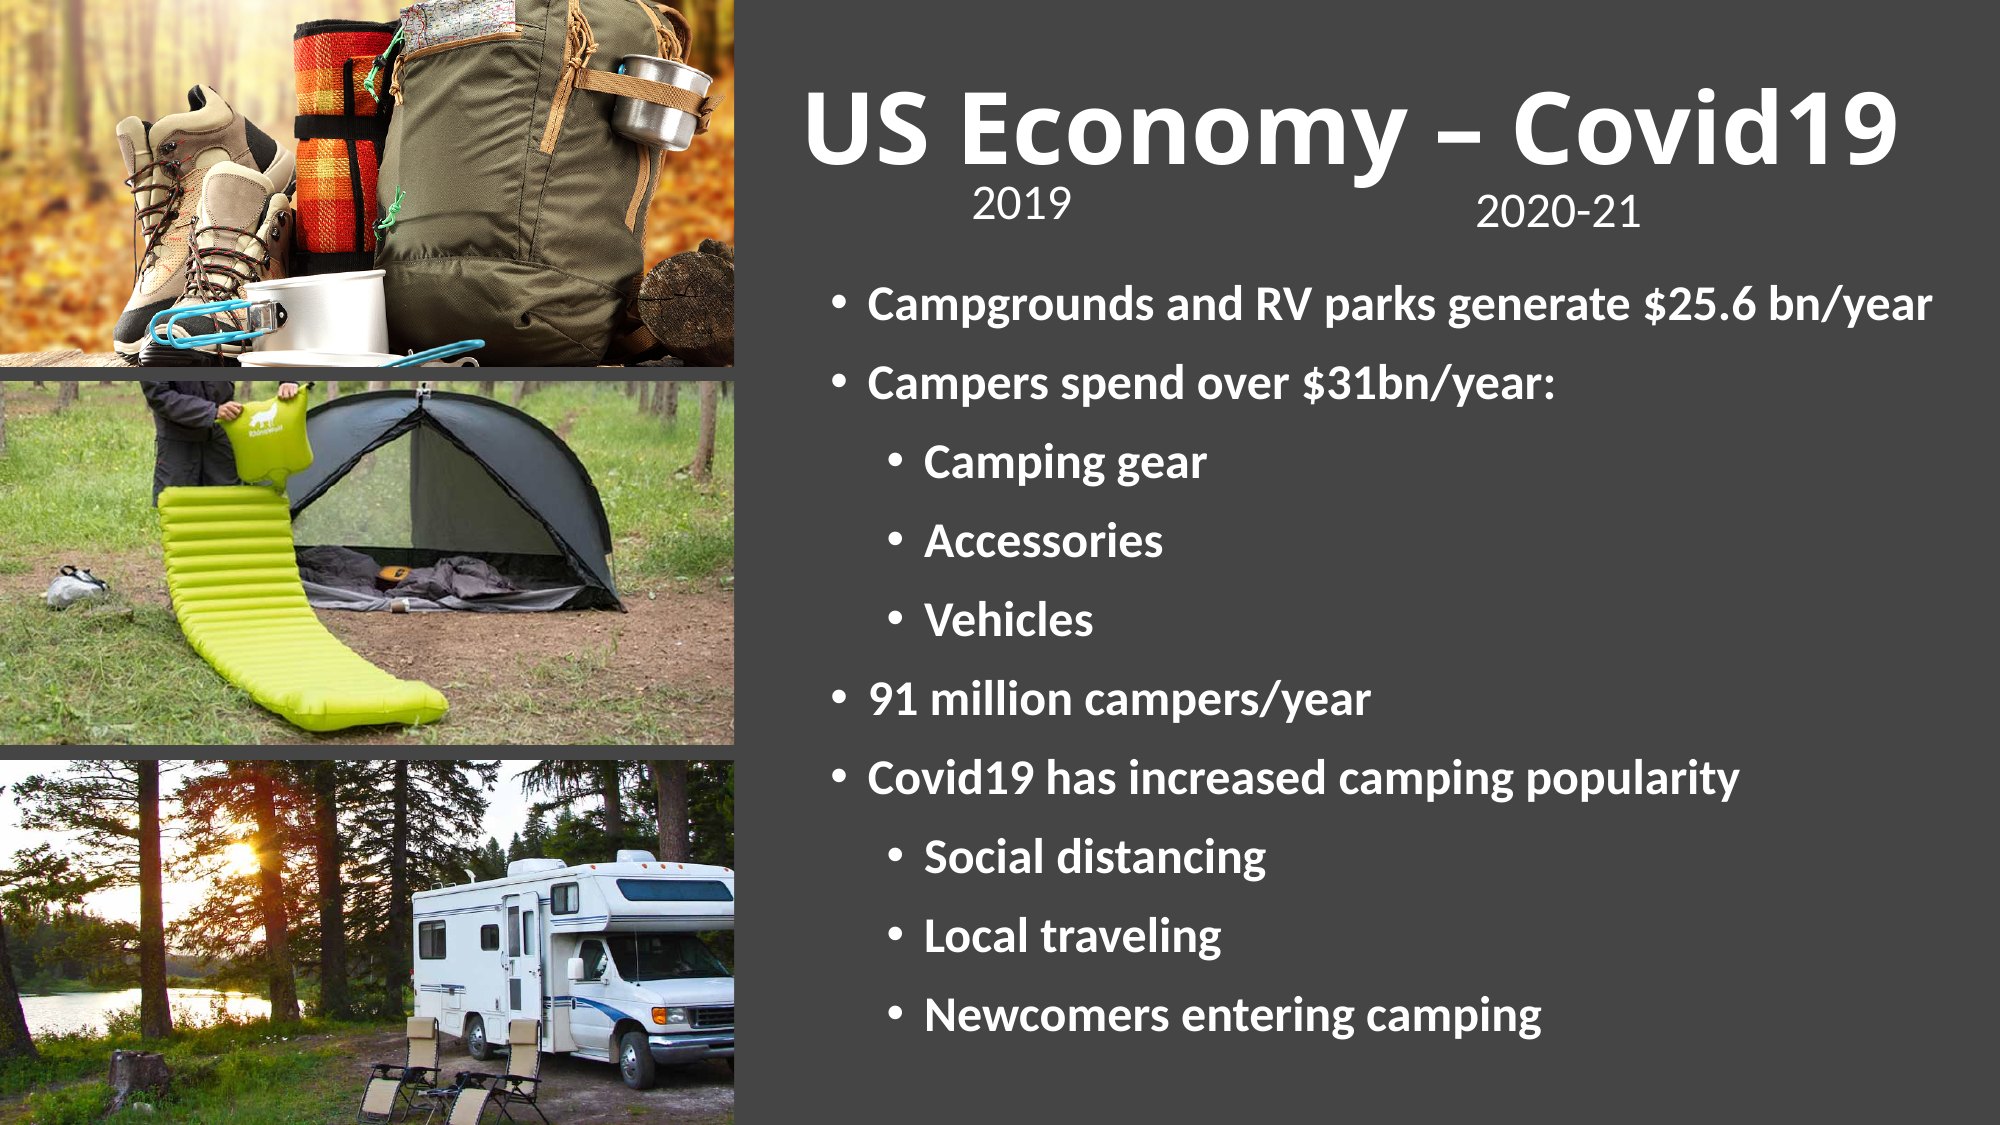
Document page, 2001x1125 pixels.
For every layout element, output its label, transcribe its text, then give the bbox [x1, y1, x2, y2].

picture [0, 0, 735, 367]
text_box 2020-21 [1460, 169, 1695, 245]
title US Economy – Covid19 [785, 0, 1971, 264]
list Campgrounds and RV parks generate $25.6 bn/year Campers spend over $31bn/year: Camping gear Accessories Vehicles 91 million campers/year Covid19 has increased camping popularity Social distancing Local traveling Newcomers entering camping [815, 270, 1971, 1062]
text_box 2019 [956, 161, 1095, 237]
picture [0, 760, 735, 1125]
picture [0, 381, 735, 745]
